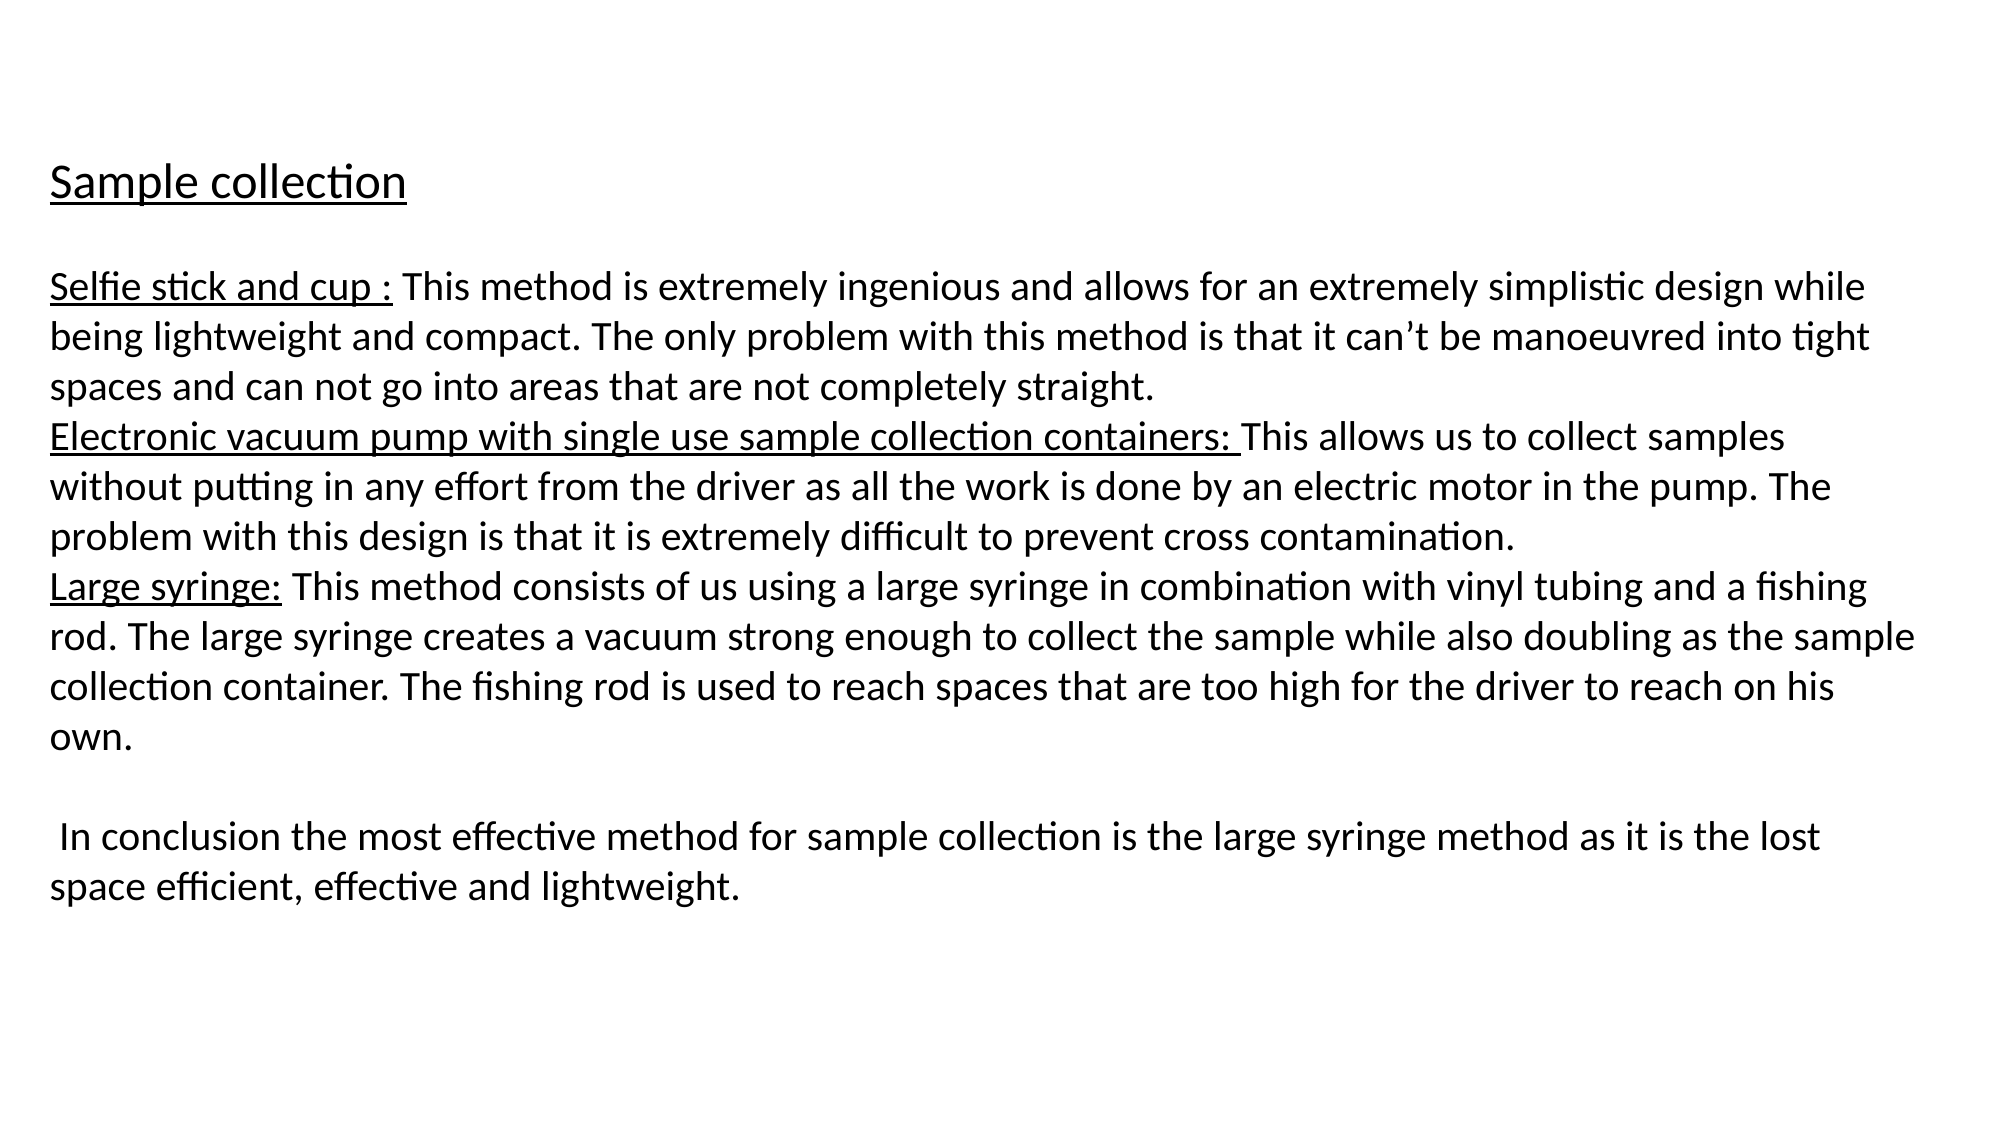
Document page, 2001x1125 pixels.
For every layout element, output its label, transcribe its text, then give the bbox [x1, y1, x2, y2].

text_box Sample collection Selfie stick and cup : This method is extremely ingenious and allows for an extremely simplistic design while being lightweight and compact. The only problem with this method is that it can’t be manoeuvred into tight spaces and can not go into areas that are not completely straight. Electronic vacuum pump with single use sample collection containers: This allows us to collect samples without putting in any effort from the driver as all the work is done by an electric motor in the pump. The problem with this design is that it is extremely difficult to prevent cross contamination. Large syringe: This method consists of us using a large syringe in combination with vinyl tubing and a fishing rod. The large syringe creates a vacuum strong enough to collect the sample while also doubling as the sample collection container. The fishing rod is used to reach spaces that are too high for the driver to reach on his own. In conclusion the most effective method for sample collection is the large syringe method as it is the lost space efficient, effective and lightweight. [34, 141, 1938, 917]
